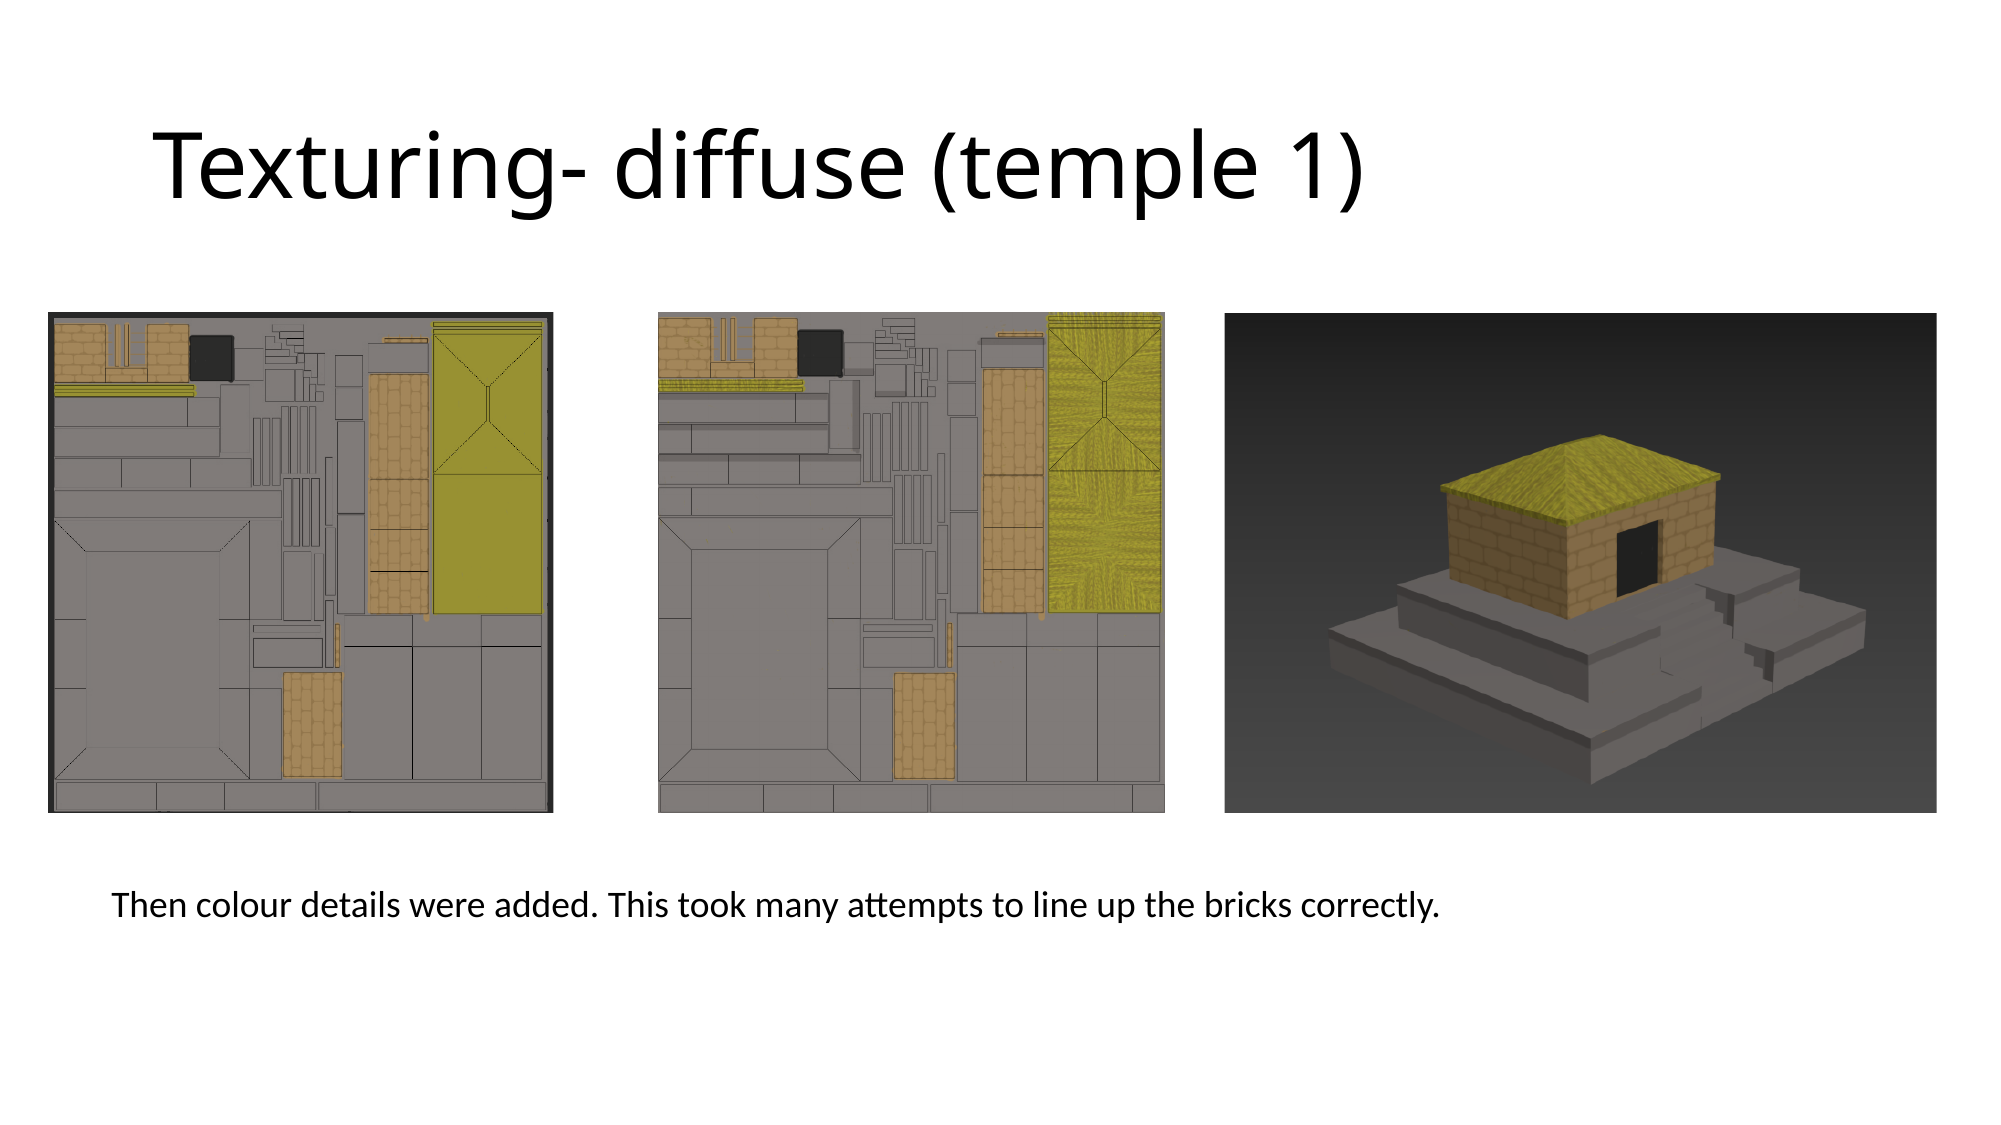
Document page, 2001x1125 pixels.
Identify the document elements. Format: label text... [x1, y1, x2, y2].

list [658, 312, 1165, 813]
text_box Then colour details were added. This took many attempts to line up the bricks correctly. [96, 872, 1862, 933]
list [48, 312, 554, 813]
title Texturing- diffuse (temple 1) [137, 59, 1863, 278]
picture [1224, 313, 1937, 814]
